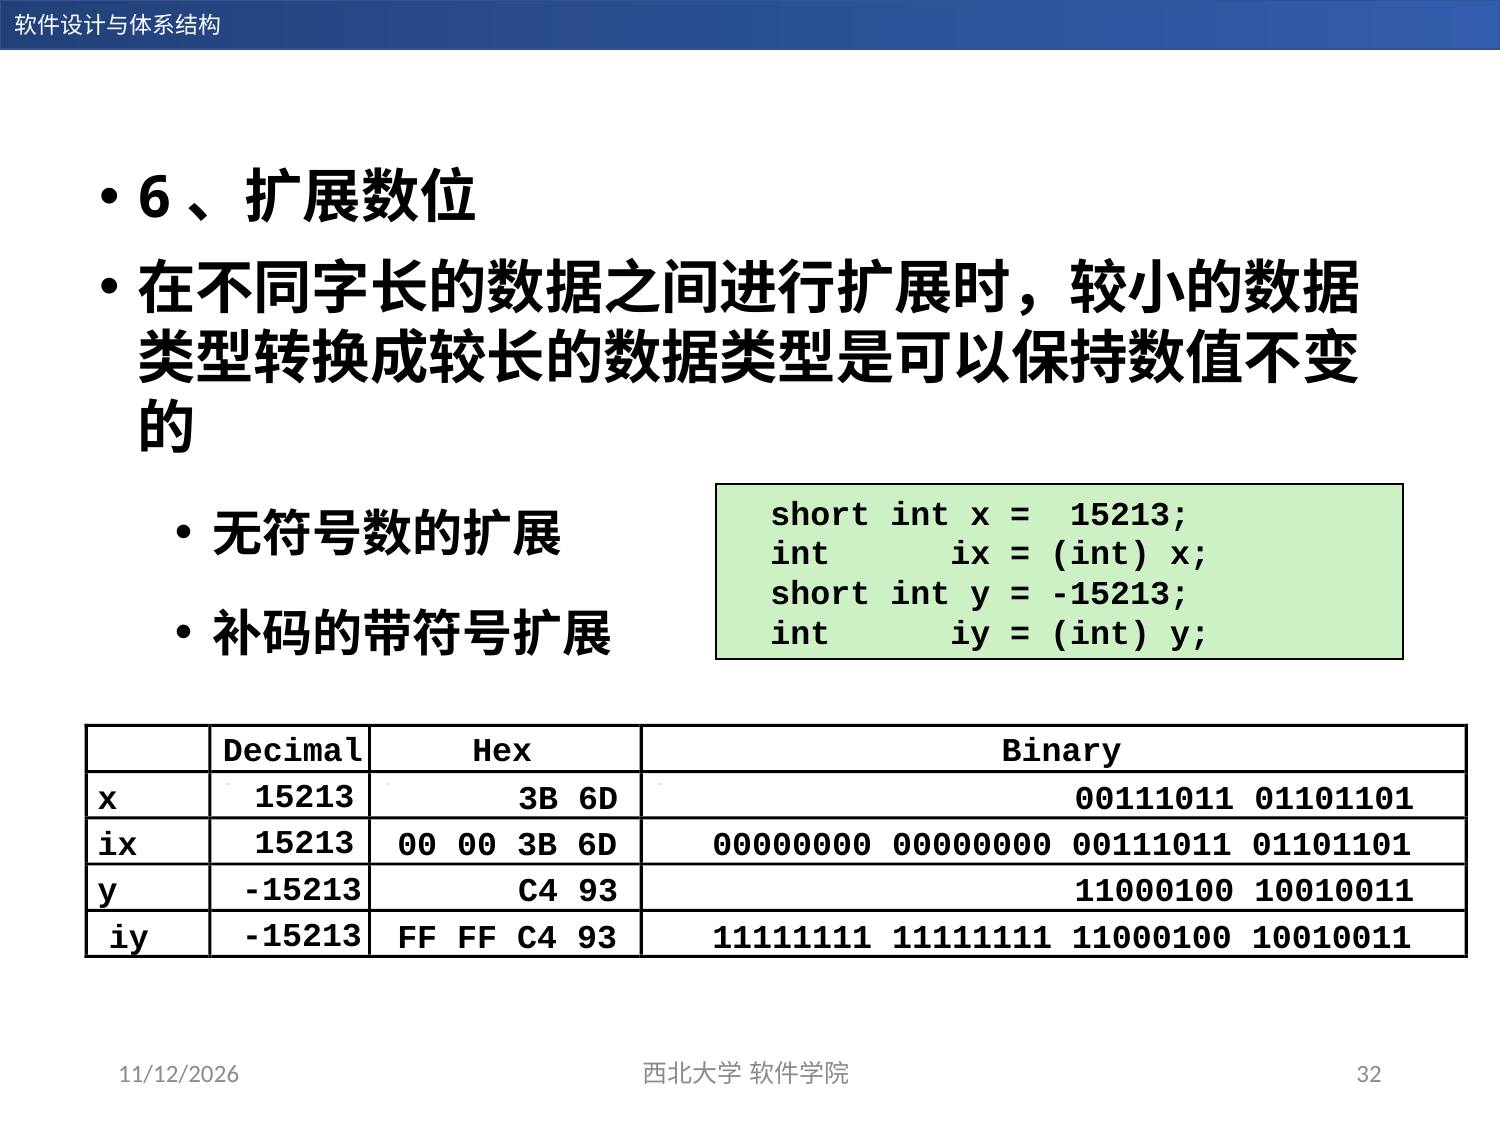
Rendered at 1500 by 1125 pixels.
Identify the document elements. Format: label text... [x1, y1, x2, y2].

footer 西北大学 软件学院 [496, 1042, 1004, 1103]
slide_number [103, 1042, 441, 1103]
slide_number 32 [1059, 1042, 1397, 1103]
text_box short int x = 15213; int ix = (int) x; short int y = -15213; int iy = (int) y; [715, 484, 1404, 659]
list 6、扩展数位 在不同字长的数据之间进行扩展时，较小的数据类型转换成较长的数据类型是可以保持数值不变的 无符号数的扩展 补码的带符号扩展 [84, 159, 1379, 723]
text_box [84, 723, 1468, 958]
